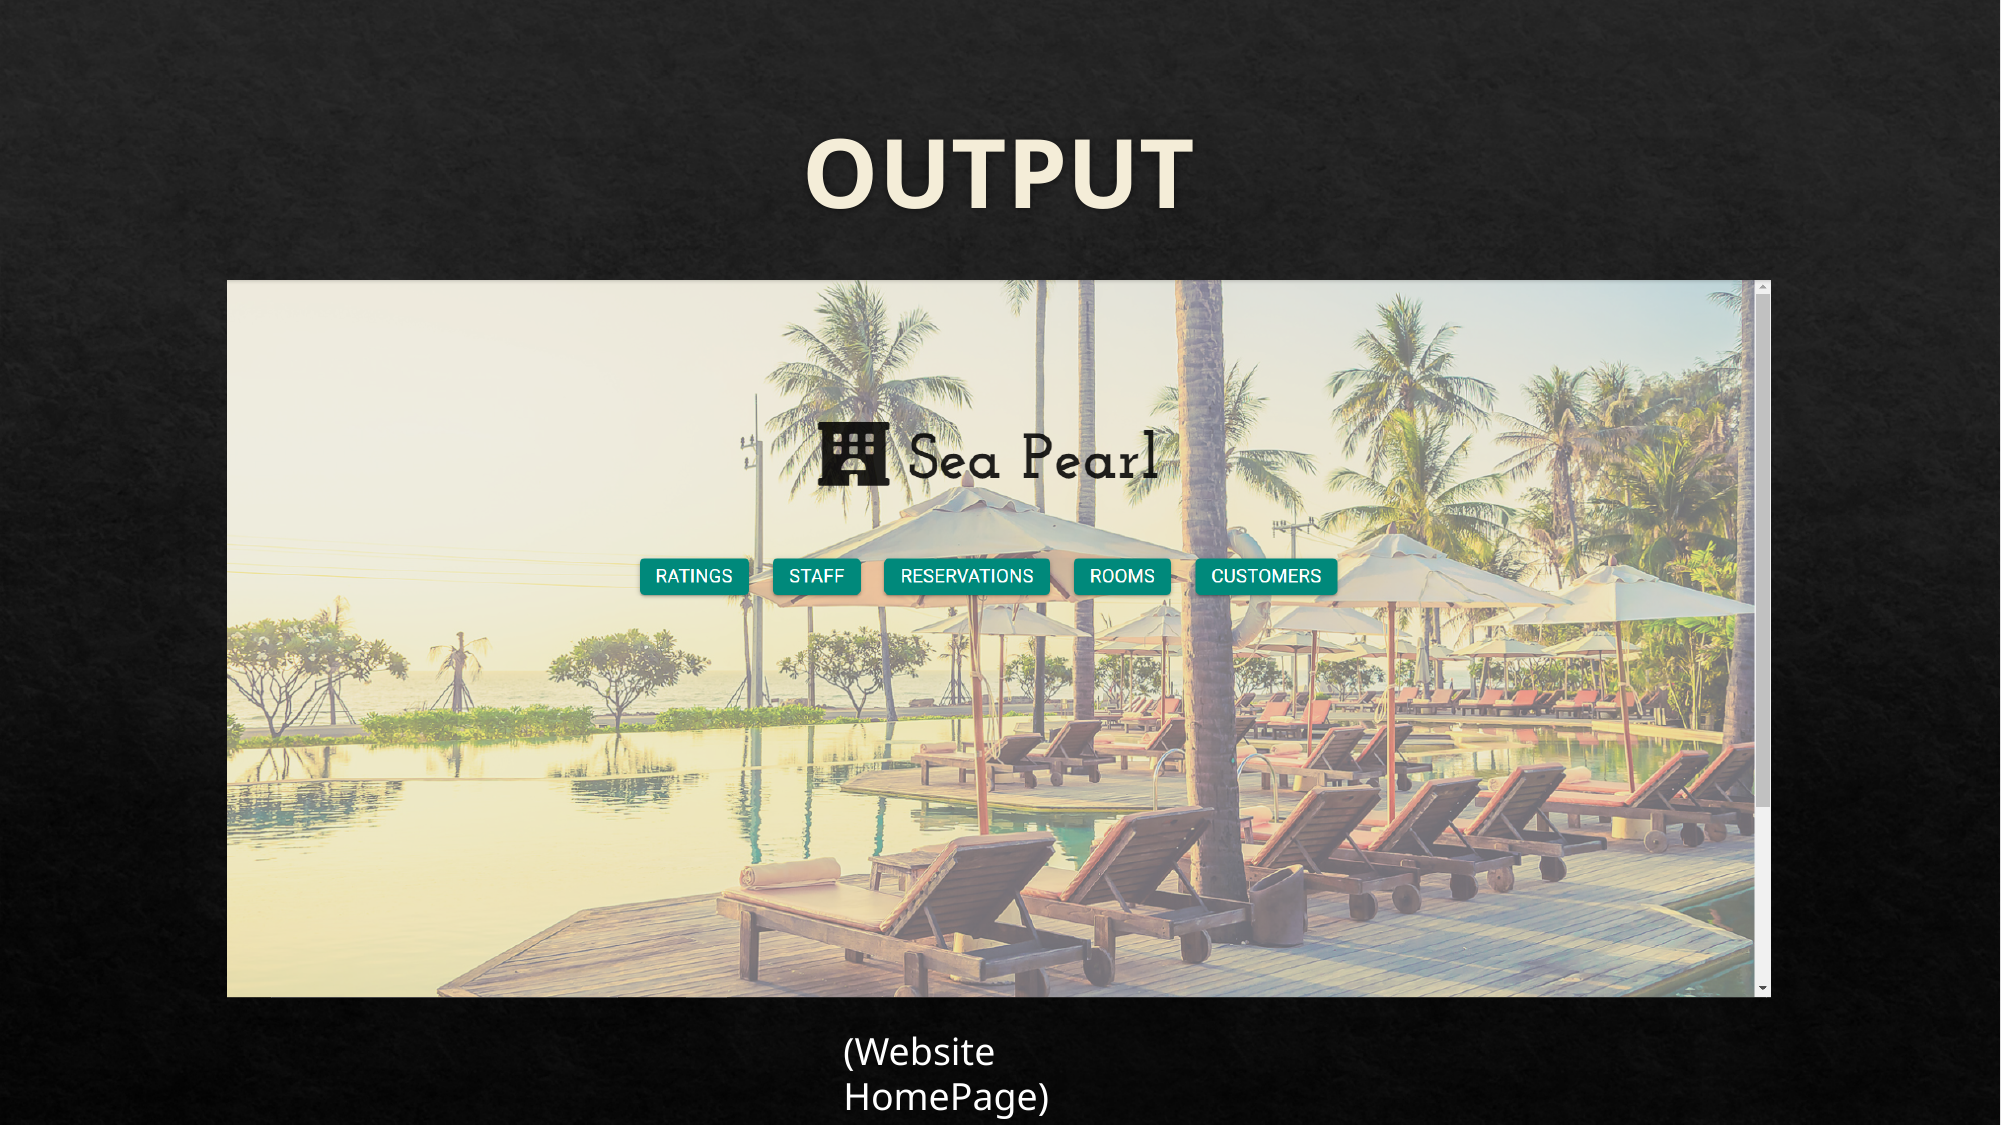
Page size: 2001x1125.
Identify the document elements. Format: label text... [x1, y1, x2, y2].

title OUTPUT [149, 74, 1849, 281]
text_box (Website HomePage) [828, 1020, 1170, 1125]
picture [227, 279, 1771, 999]
